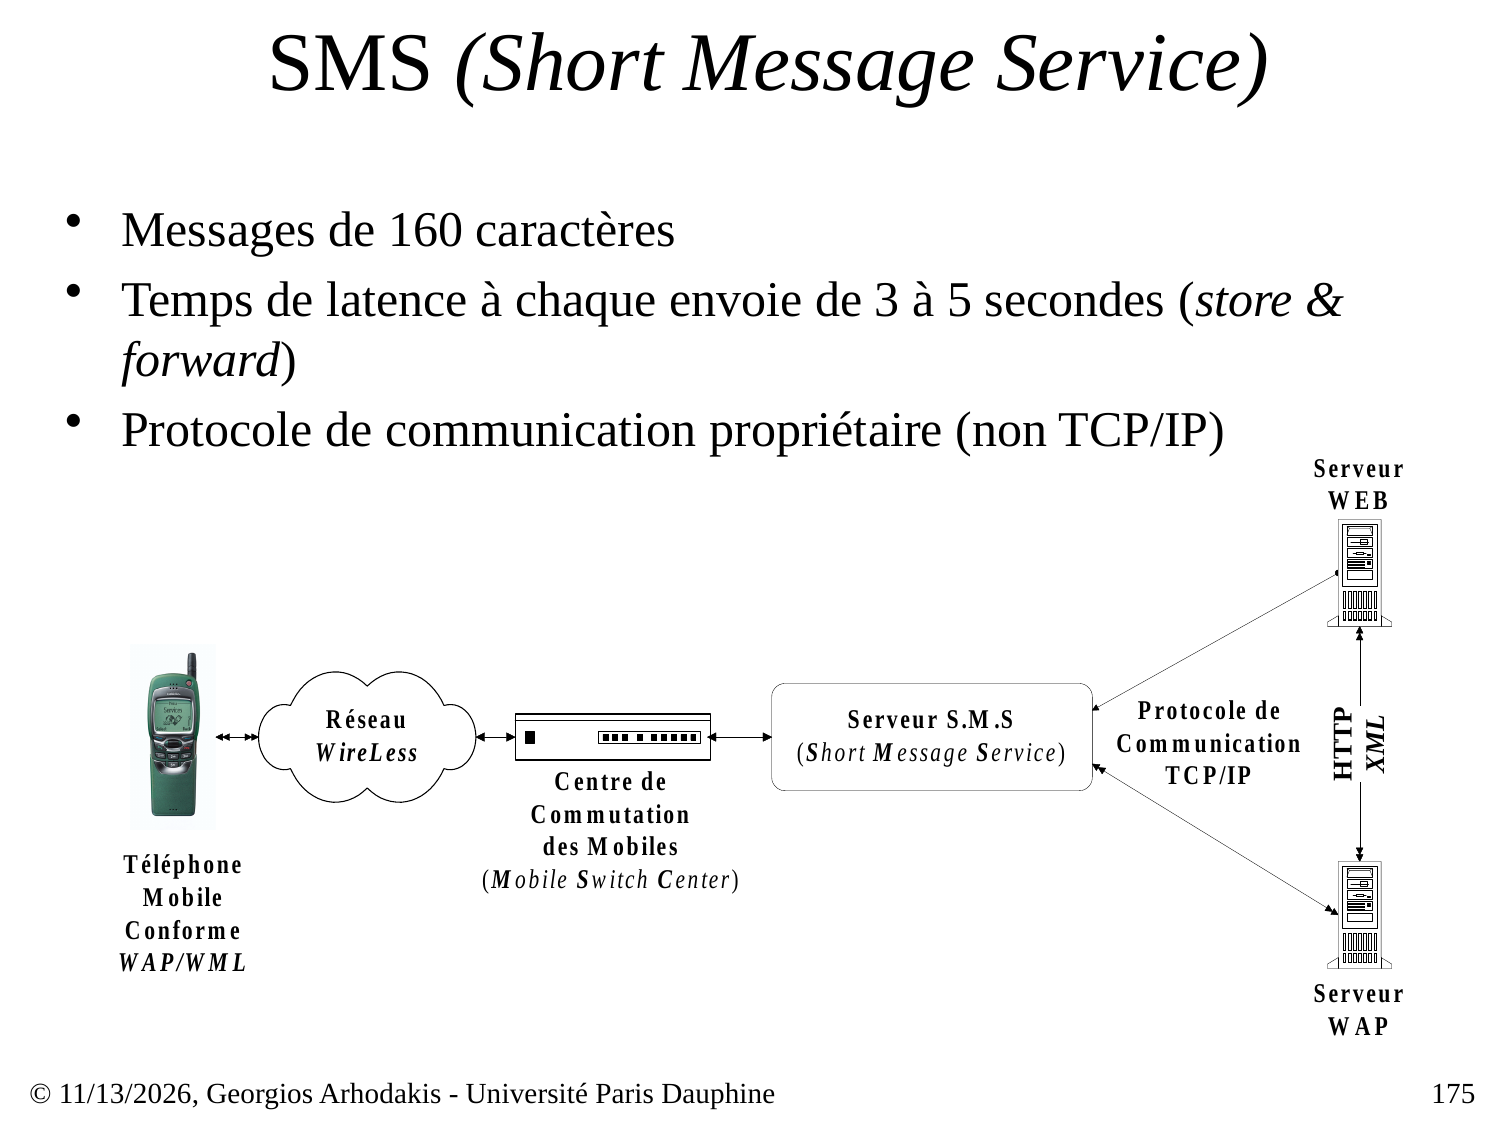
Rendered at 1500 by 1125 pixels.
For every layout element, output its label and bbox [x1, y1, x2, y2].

footer [206, 1074, 1093, 1110]
slide_number [1328, 1074, 1476, 1110]
text_box [87, 437, 1436, 1054]
slide_number [29, 1074, 206, 1110]
list [50, 0, 1450, 654]
